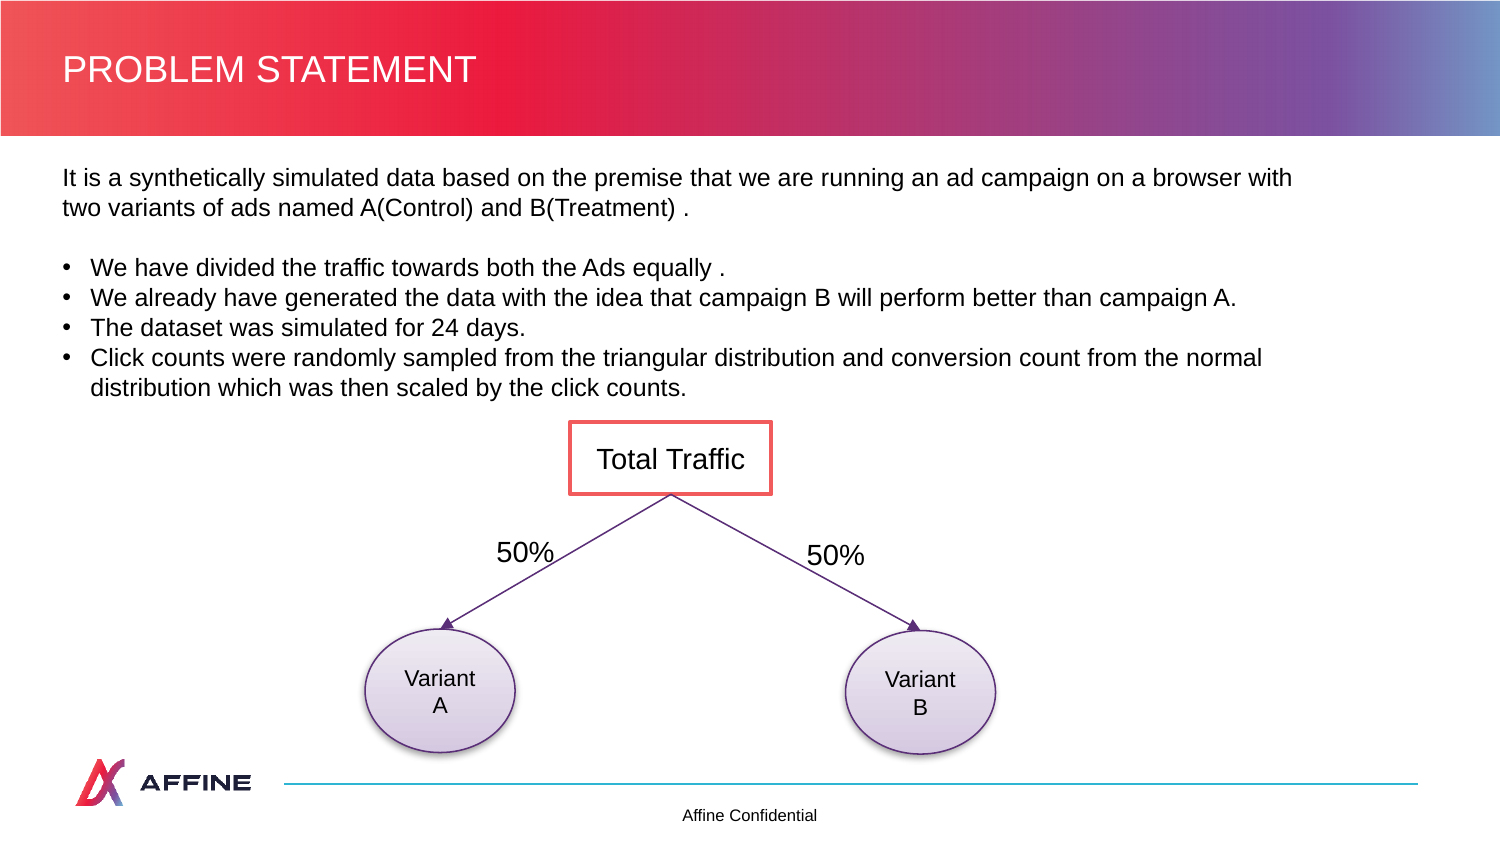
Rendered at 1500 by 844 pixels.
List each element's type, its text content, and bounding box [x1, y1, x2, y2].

picture [2, 1, 1500, 136]
text_box Variant B [844, 629, 997, 755]
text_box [670, 494, 921, 631]
text_box Total Traffic [568, 420, 773, 492]
title PROBLEM STATEMENT [51, 21, 1448, 115]
text_box It is a synthetically simulated data based on the premise that we are running an ad campaign on a browser with two variants of ads named A(Control) and B(Treatment) . We have divided the traffic towards both the Ads equally . We already have generated the data with the idea that campaign B will perform better than campaign A. The dataset was simulated for 24 days. Click counts were randomly sampled from the triangular distribution and conversion count from the normal distribution which was then scaled by the click counts. [51, 156, 1327, 650]
picture [75, 759, 251, 806]
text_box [439, 494, 668, 630]
text_box Variant A [364, 628, 516, 754]
